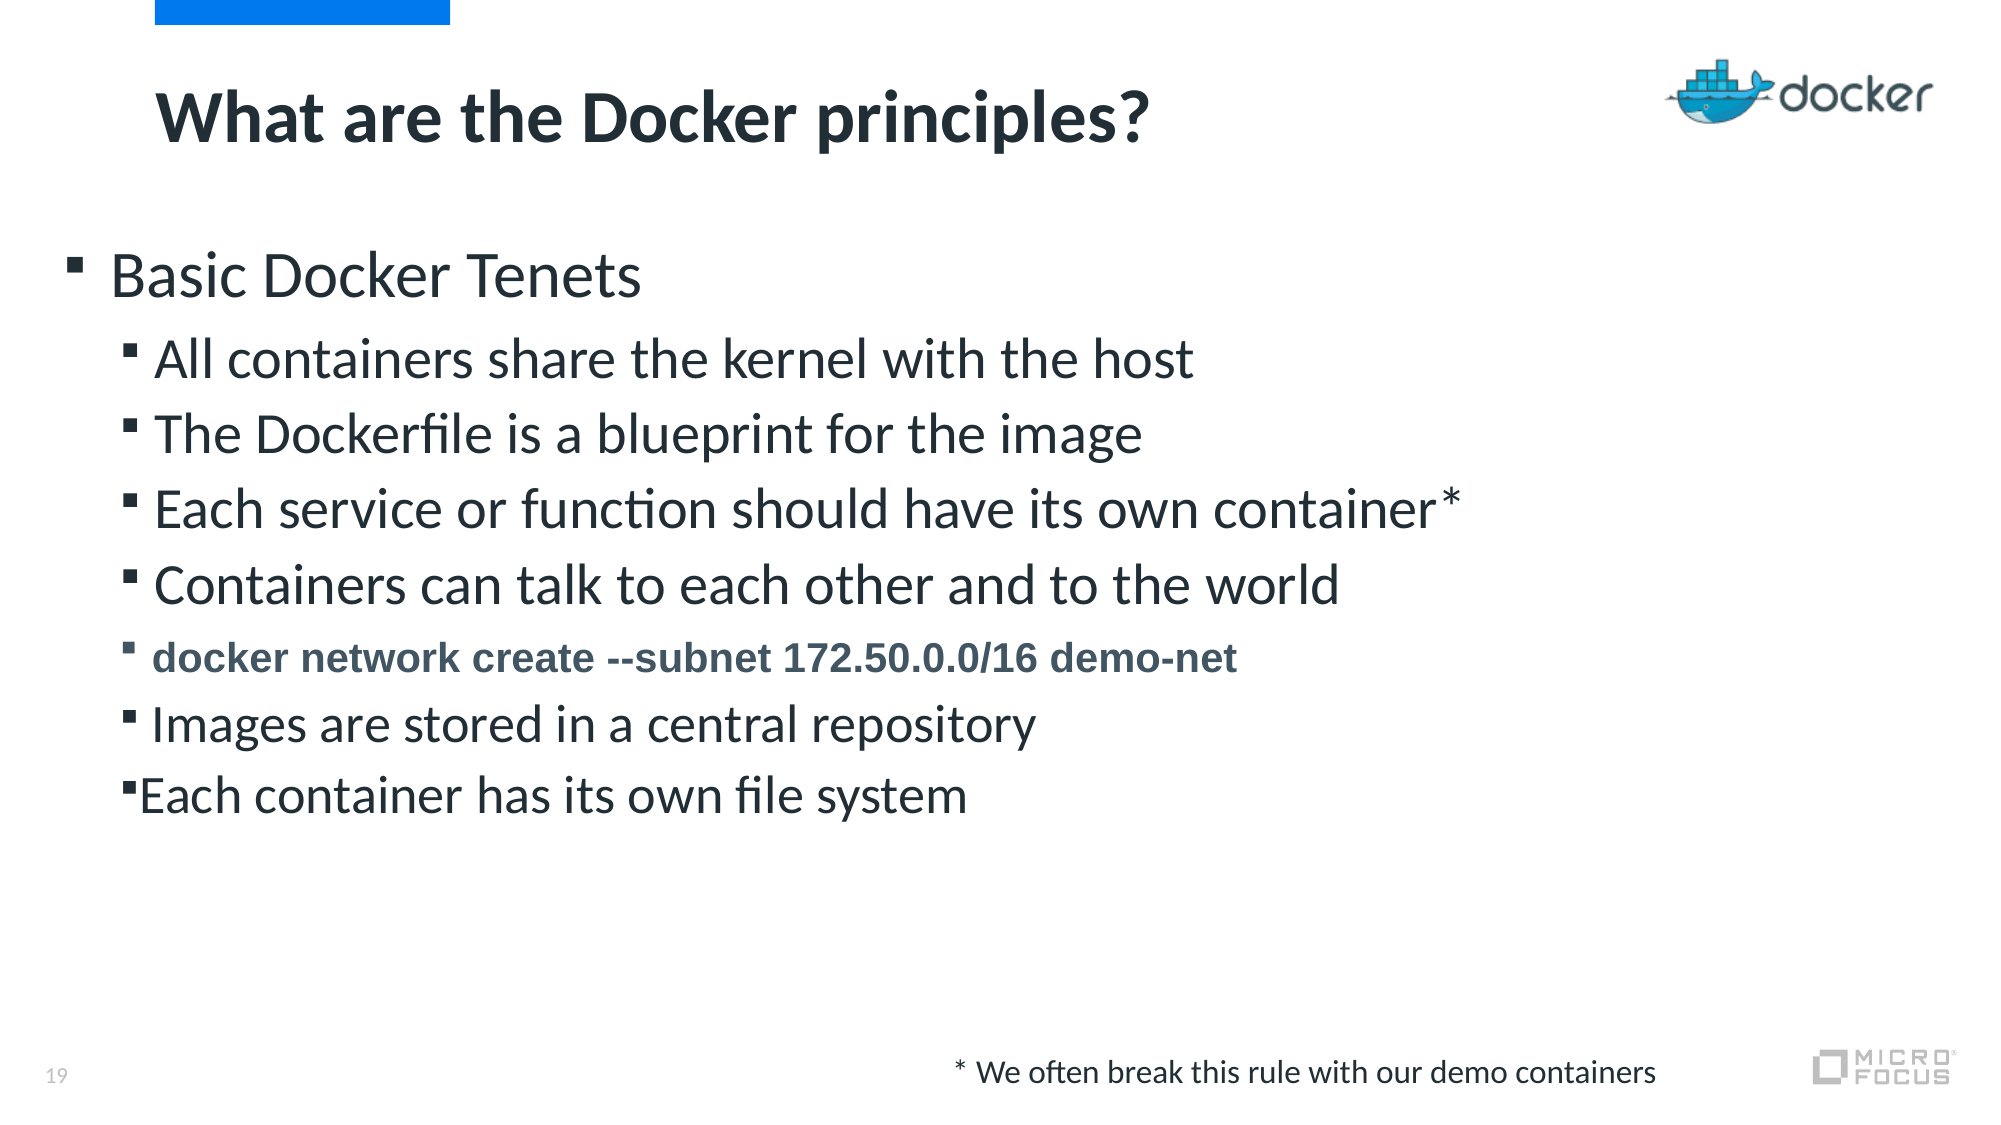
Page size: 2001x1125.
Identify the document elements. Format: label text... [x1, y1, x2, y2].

title What are the Docker principles? [155, 70, 1847, 179]
list Basic Docker Tenets [62, 232, 756, 285]
slide_number 19 [30, 1051, 90, 1097]
picture [1659, 49, 1942, 135]
text_box * We often break this rule with our demo containers [952, 1050, 1801, 1097]
list All containers share the kernel with the host The Dockerfile is a blueprint for the image Each service or function should have its own container* Containers can talk to each other and to the world docker network create --subnet 172.50.0.0/16 demo-net Images are stored in a central repository Each container has its own file system [119, 327, 1897, 1018]
